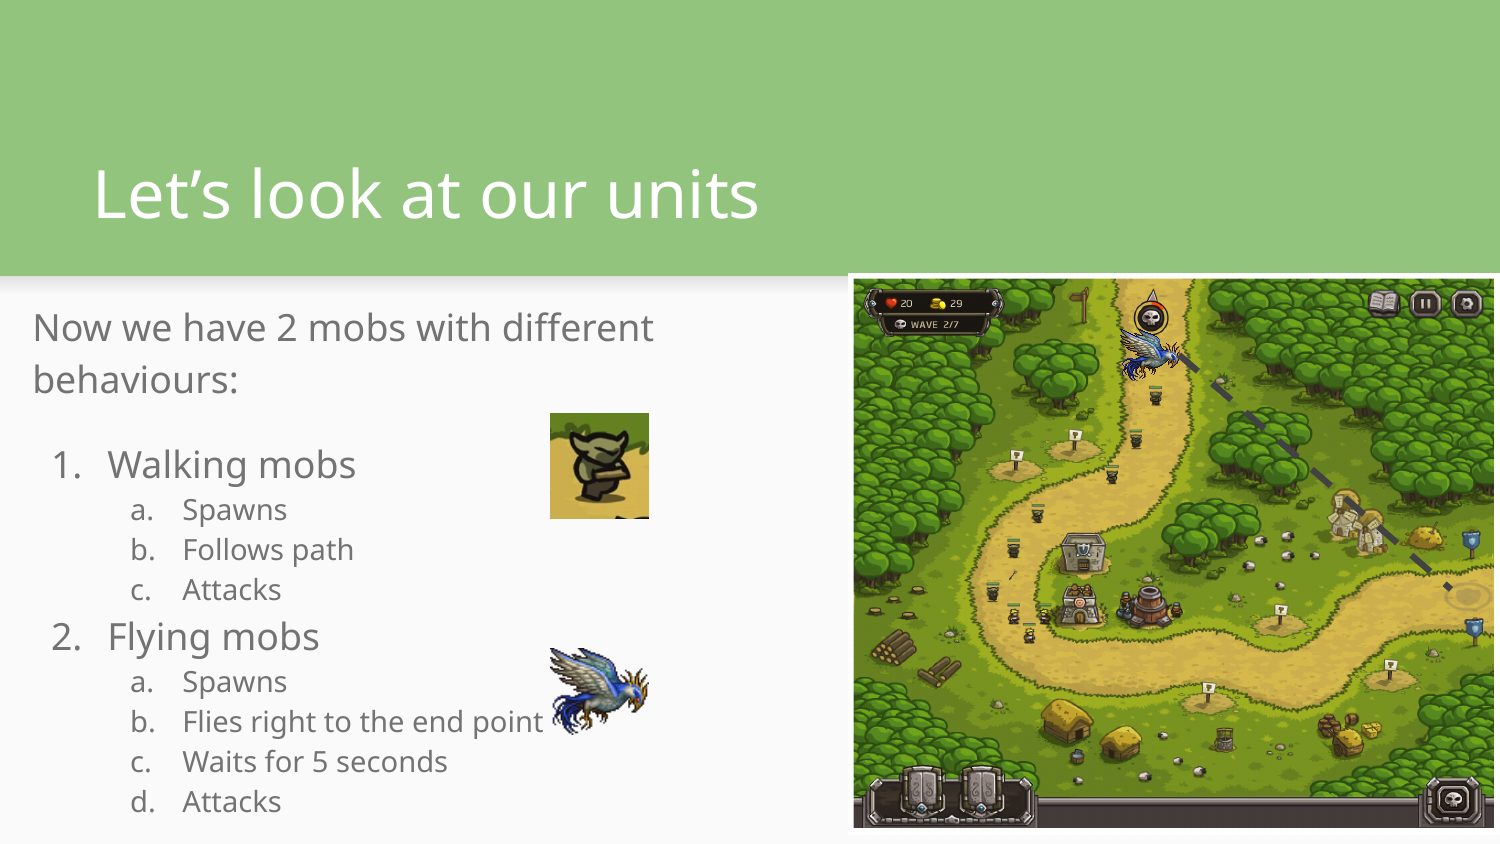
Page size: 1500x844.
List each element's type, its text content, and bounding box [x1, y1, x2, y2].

picture [549, 413, 649, 520]
list Now we have 2 mobs with different behaviours: Walking mobs Spawns Follows path Attacks Flying mobs Spawns Flies right to the end point Waits for 5 seconds Attacks [17, 282, 841, 822]
picture [848, 273, 1500, 835]
title Let’s look at our units [77, 121, 1427, 248]
picture [549, 647, 649, 735]
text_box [1178, 354, 1452, 590]
